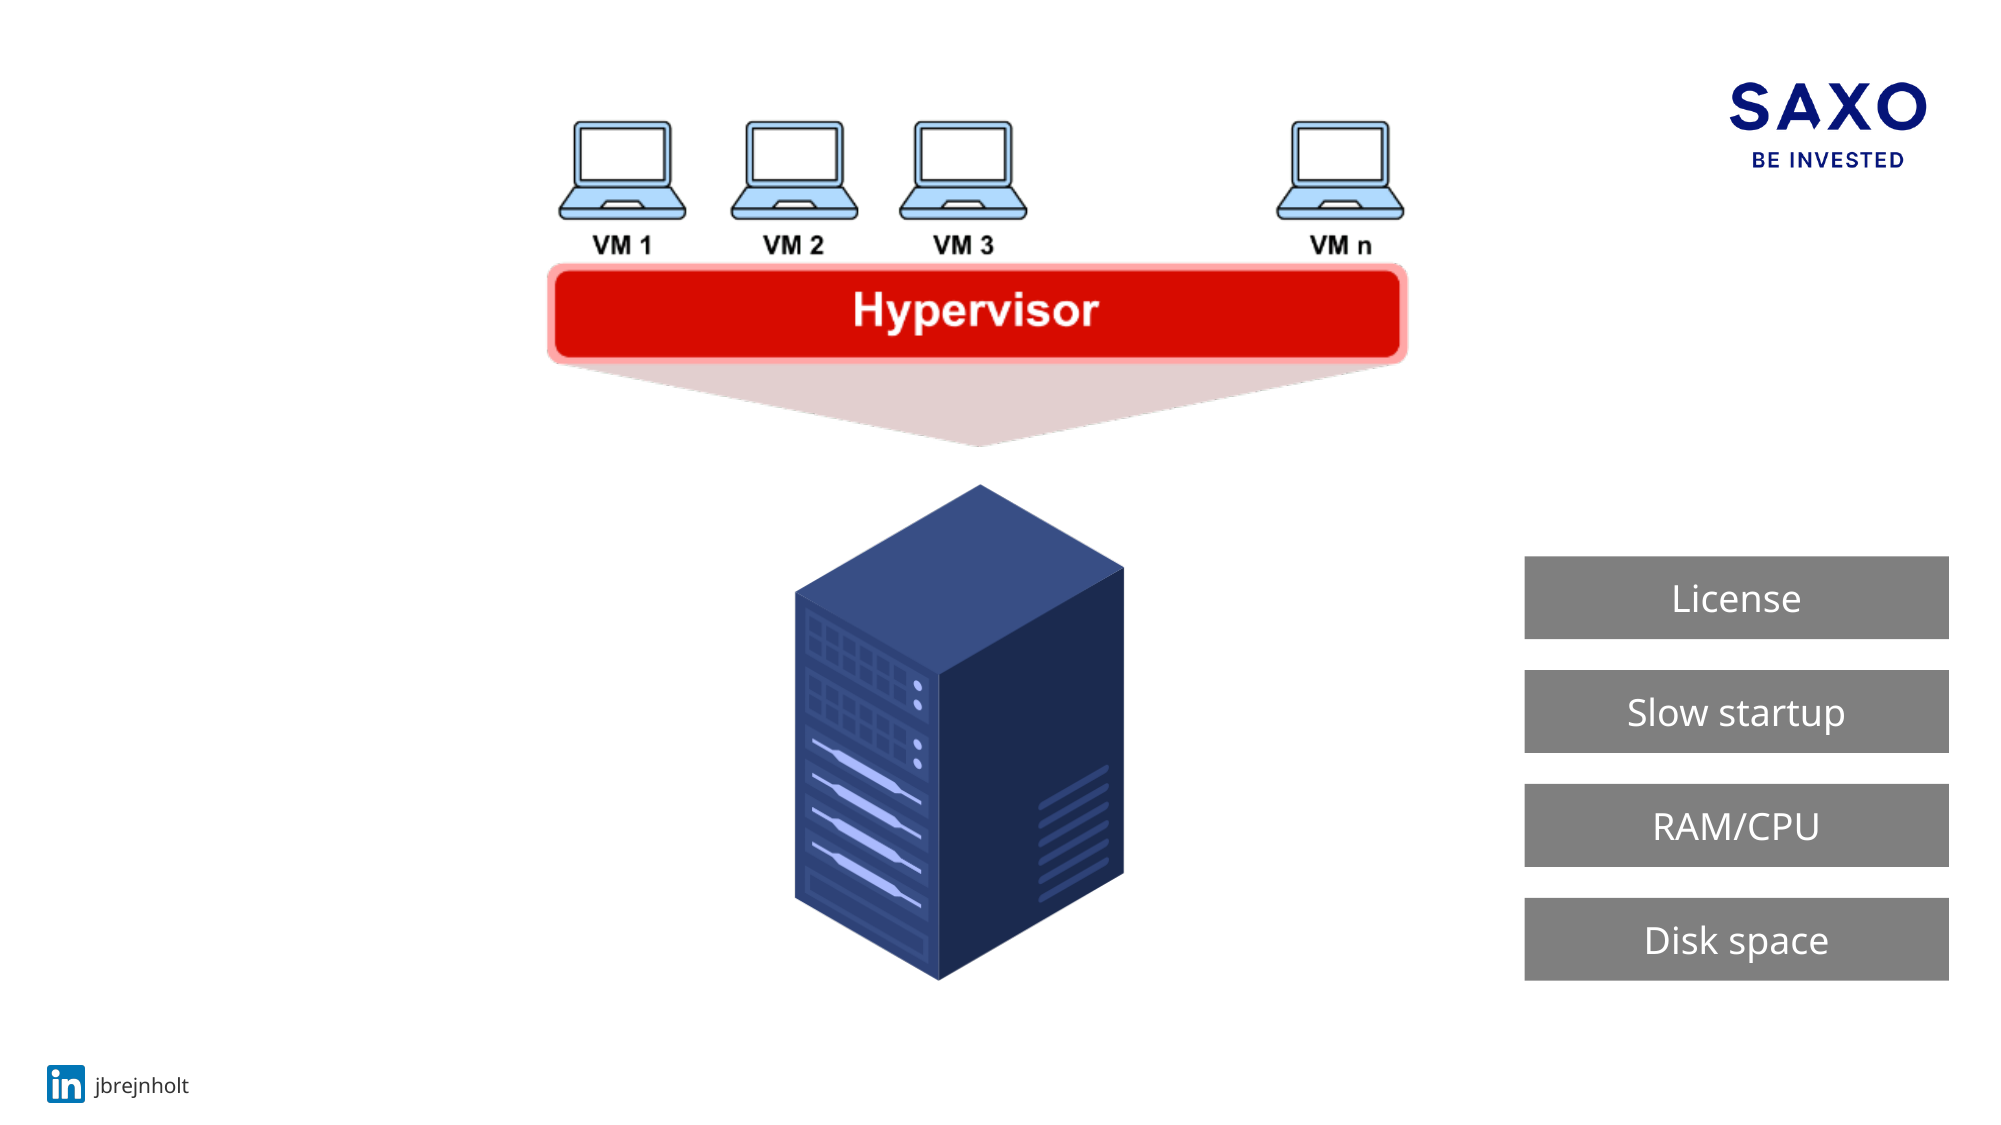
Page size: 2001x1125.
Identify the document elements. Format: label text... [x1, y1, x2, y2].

text_box Disk space [1524, 897, 1949, 981]
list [700, 473, 1219, 992]
text_box Slow startup [1524, 670, 1949, 753]
picture [46, 1064, 85, 1103]
text_box jbrejnholt [89, 1072, 1136, 1098]
text_box RAM/CPU [1524, 783, 1949, 867]
picture [526, 109, 1436, 447]
picture [1696, 35, 1961, 213]
text_box License [1524, 556, 1949, 640]
